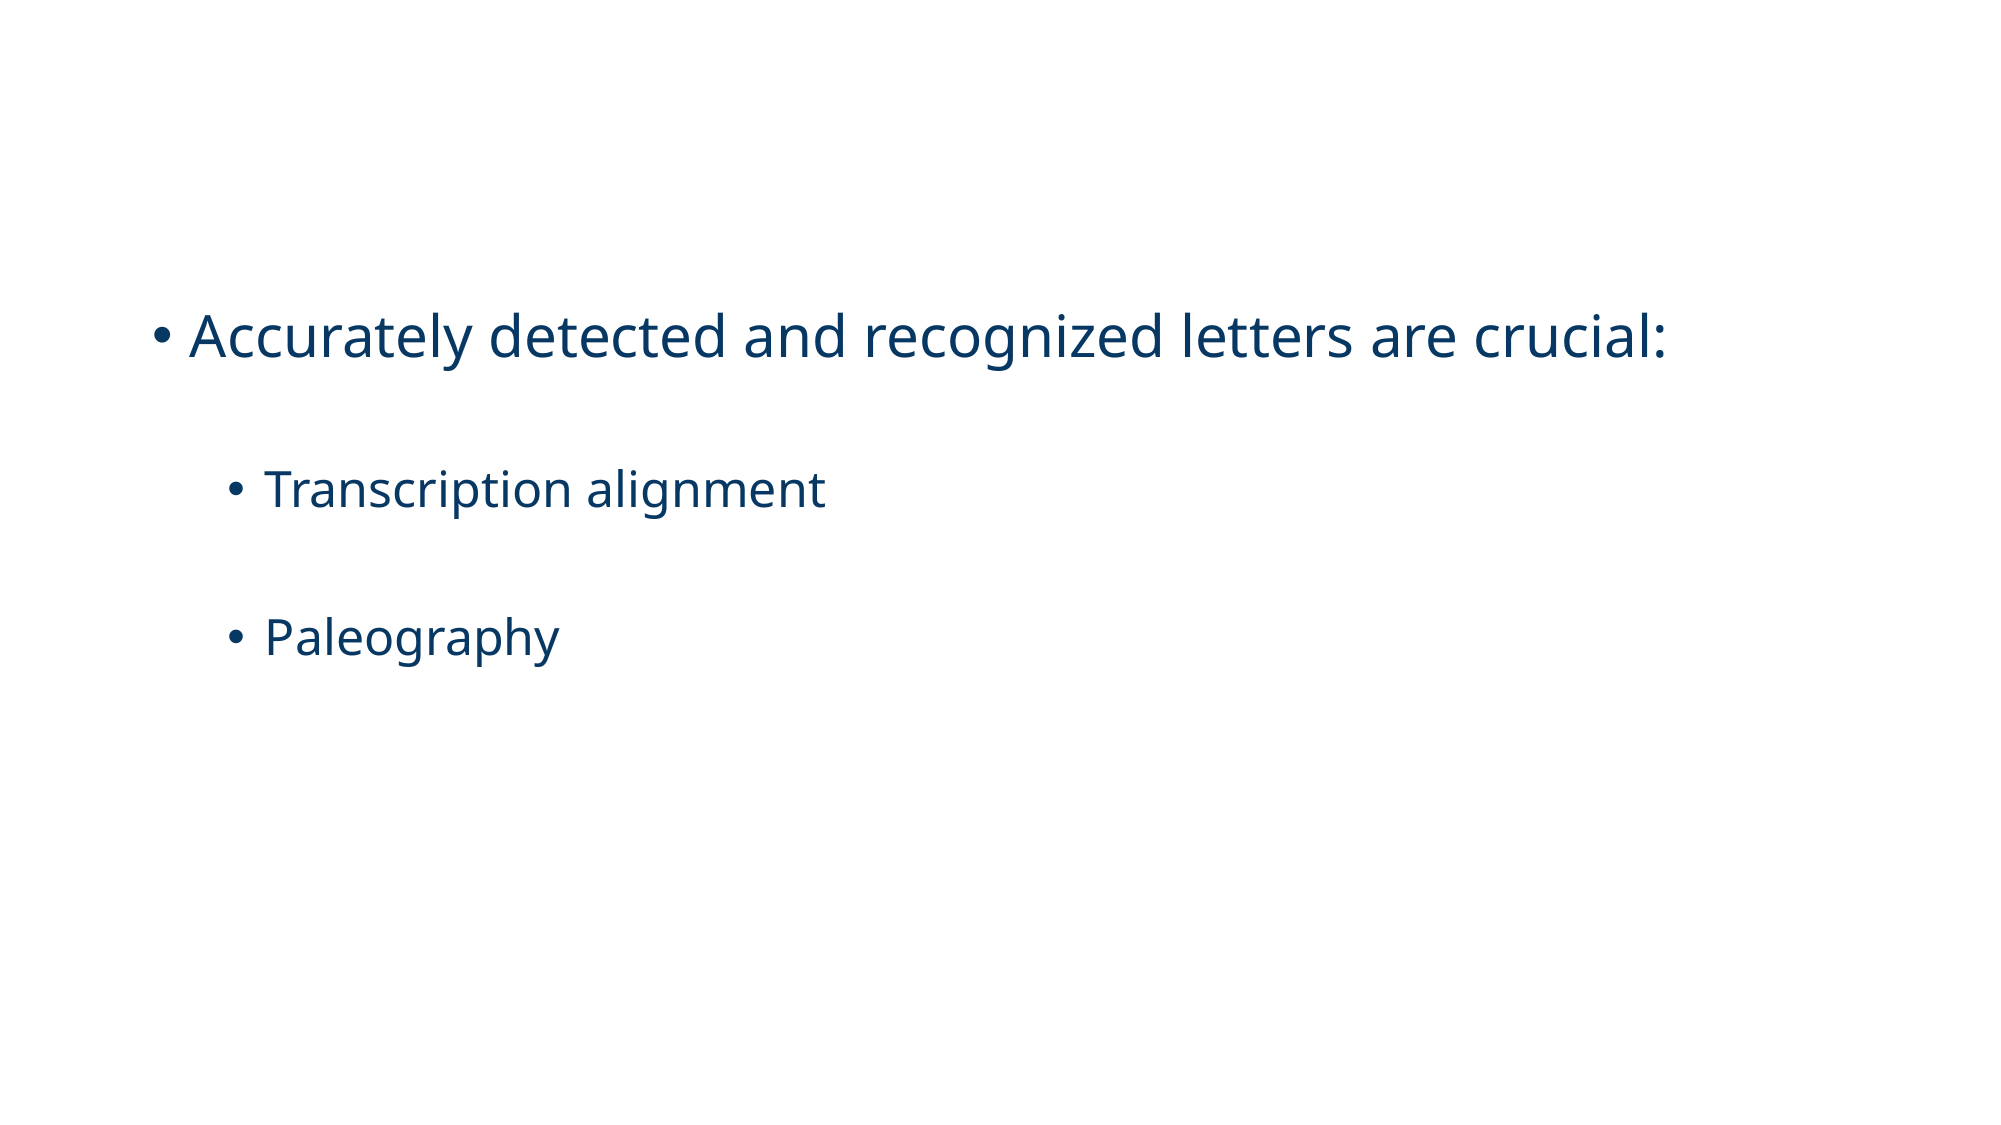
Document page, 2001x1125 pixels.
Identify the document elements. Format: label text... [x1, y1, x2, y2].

list Accurately detected and recognized letters are crucial: Transcription alignment Paleography [137, 299, 1863, 1014]
